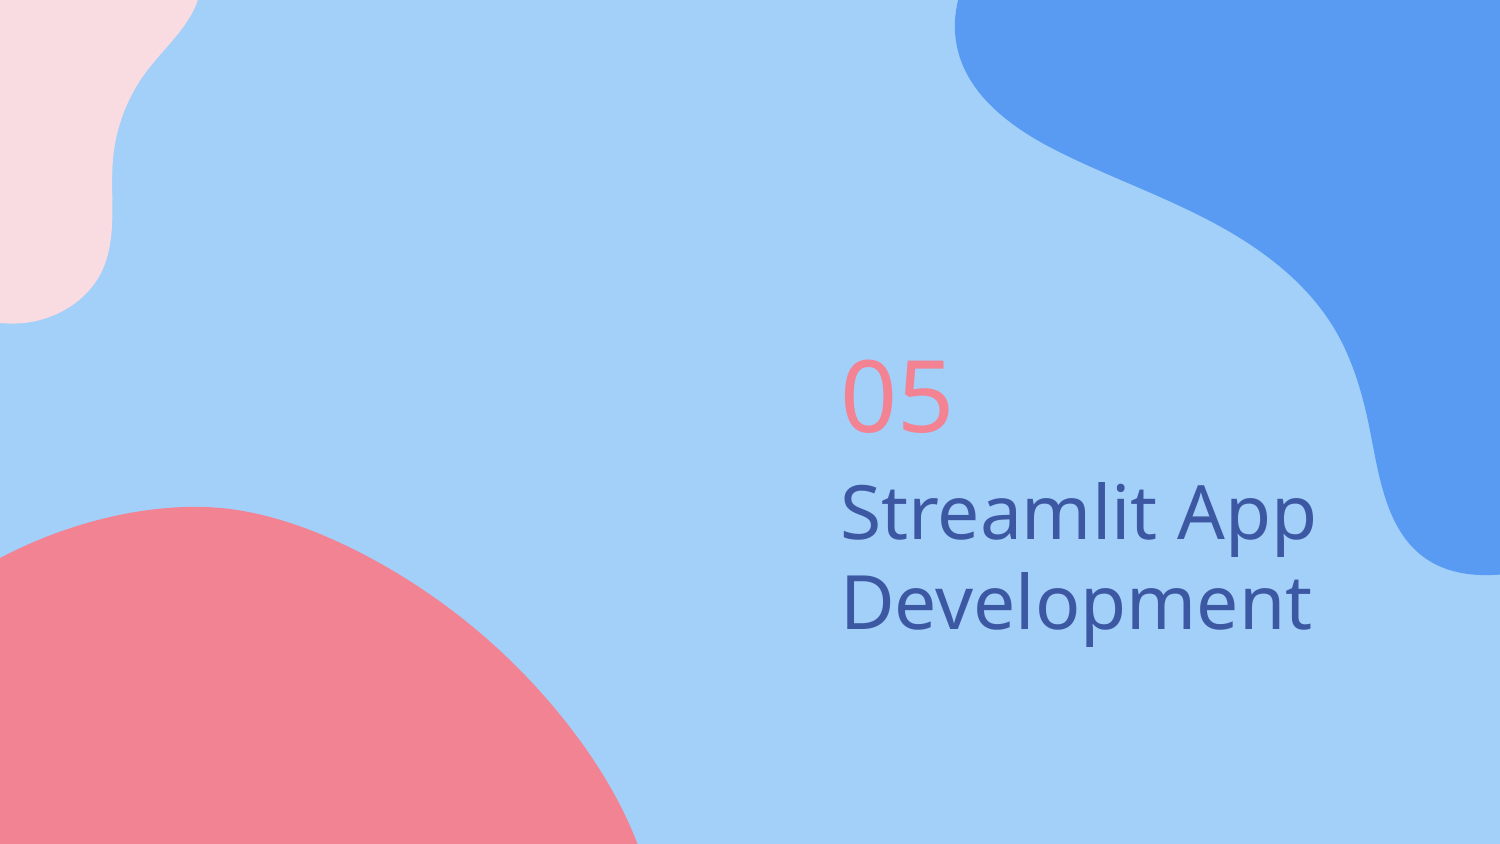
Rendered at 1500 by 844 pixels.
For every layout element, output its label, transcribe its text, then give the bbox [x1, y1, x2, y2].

title 05 [825, 335, 1226, 450]
title Streamlit App Development [825, 479, 1408, 660]
